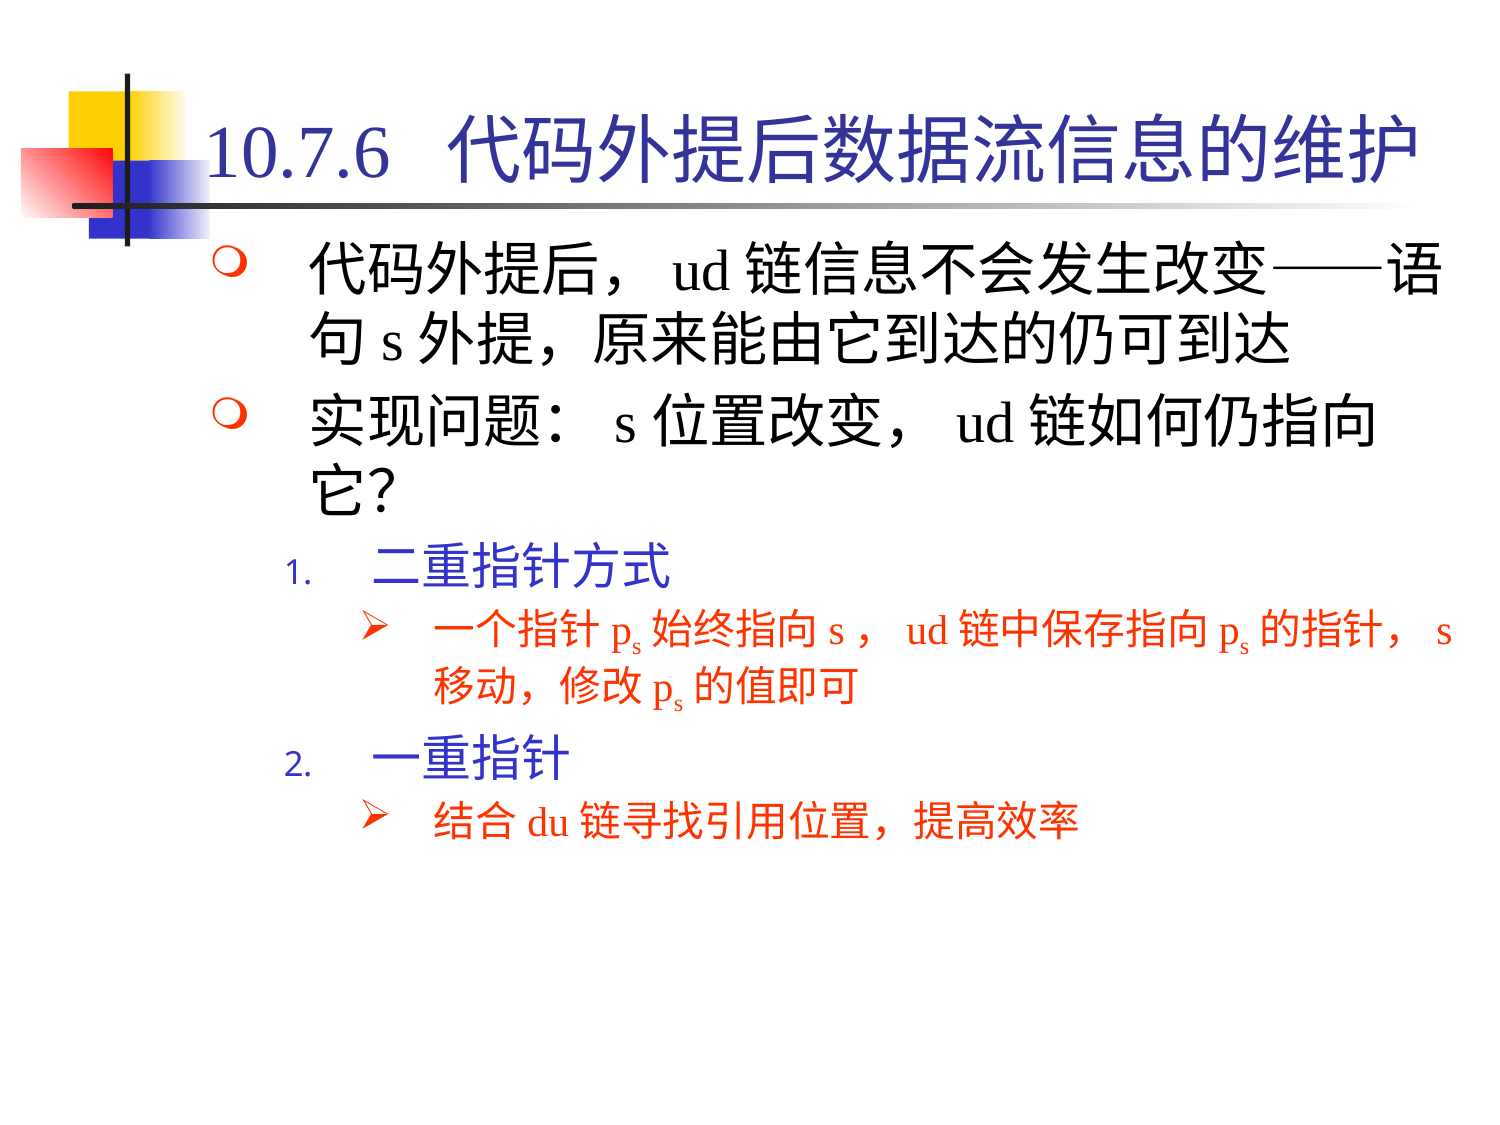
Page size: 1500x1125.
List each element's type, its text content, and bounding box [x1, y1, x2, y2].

list 代码外提后，ud链信息不会发生改变——语句s外提，原来能由它到达的仍可到达 实现问题：s位置改变，ud链如何仍指向它？ 二重指针方式 一个指针ps始终指向s，ud链中保存指向ps的指针，s移动，修改ps的值即可 一重指针 结合du链寻找引用位置，提高效率 [193, 224, 1469, 1125]
title 10.7.6 代码外提后数据流信息的维护 [188, 12, 1468, 200]
